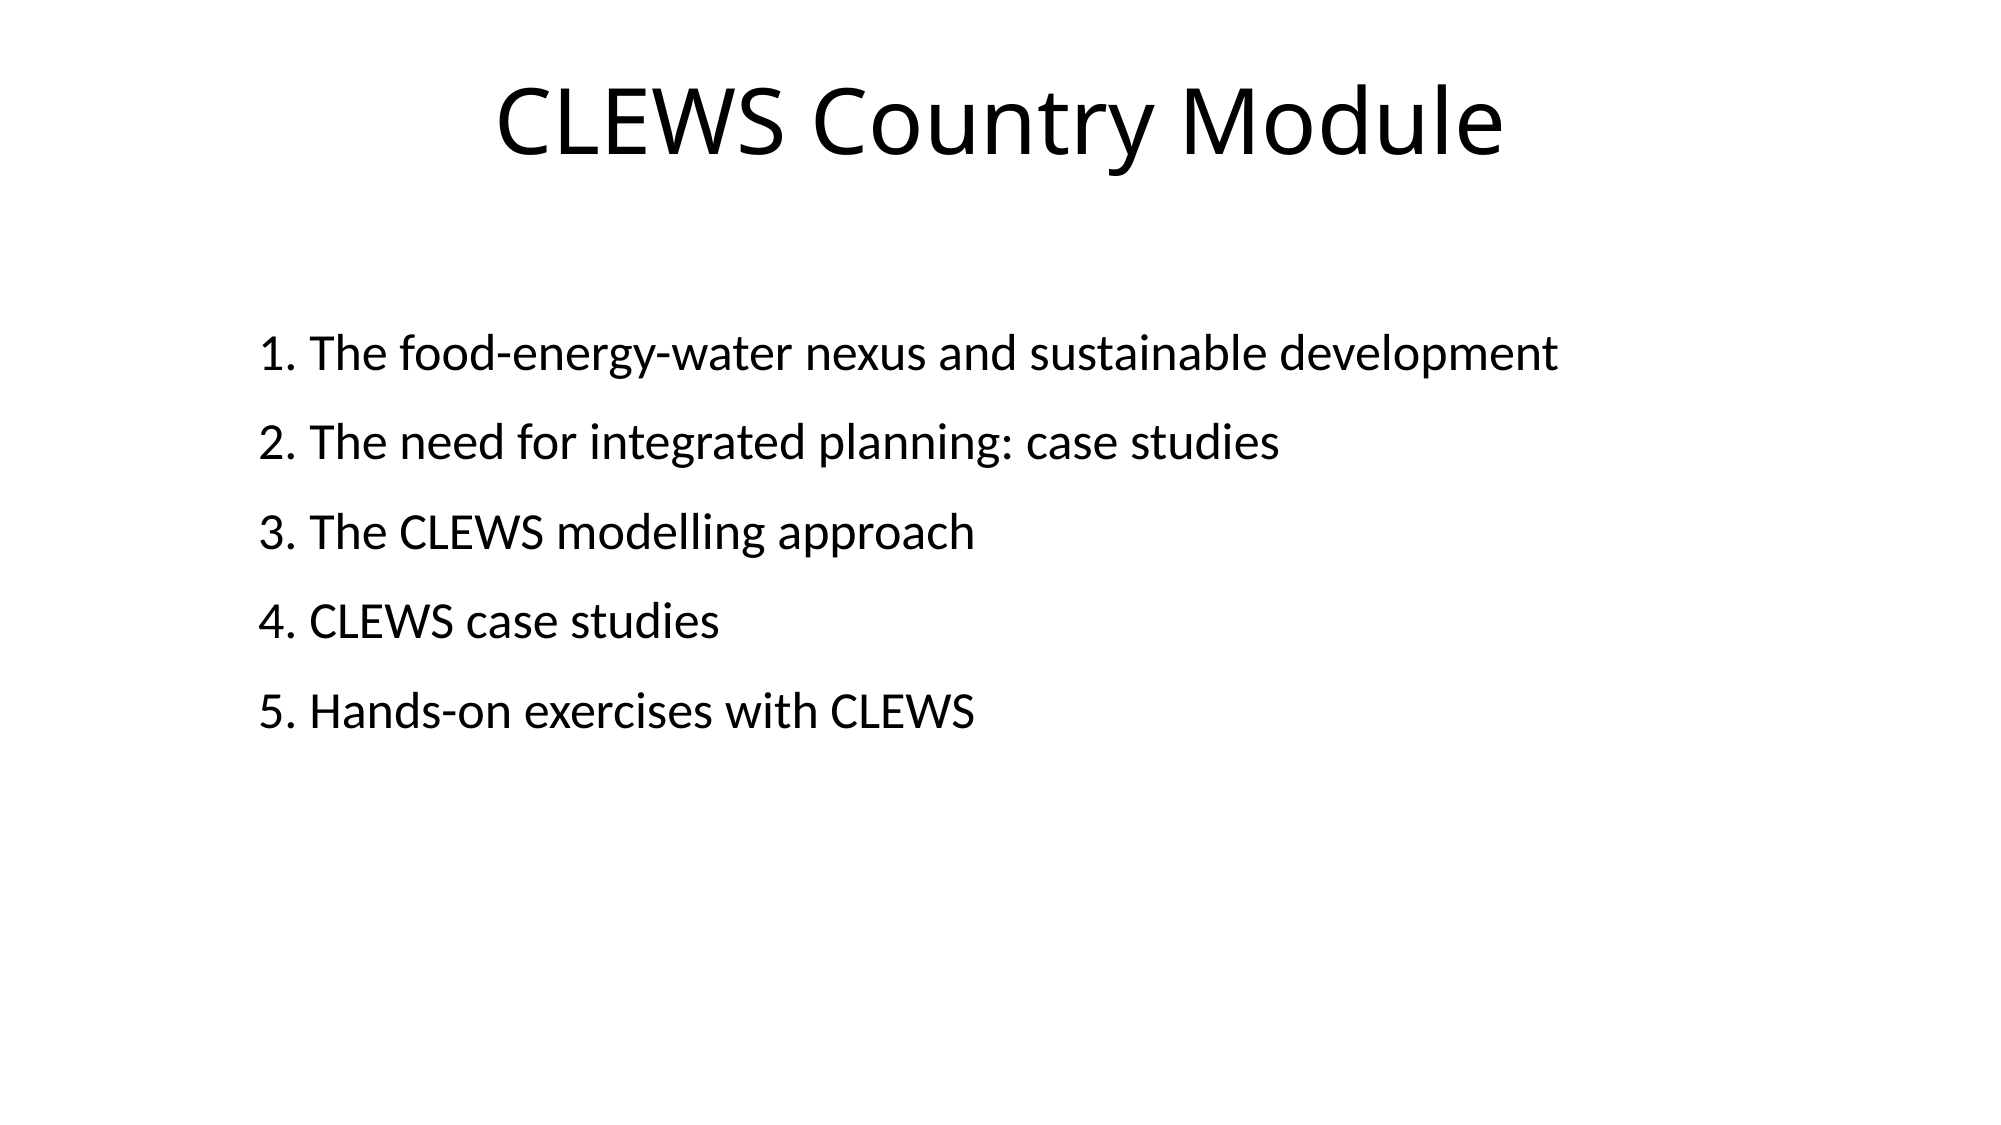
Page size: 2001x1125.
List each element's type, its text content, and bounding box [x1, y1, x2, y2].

text_box CLEWS Country Module [237, 65, 1764, 182]
text_box 1. The food-energy-water nexus and sustainable development 2. The need for integrated planning: case studies 3. The CLEWS modelling approach 4. CLEWS case studies 5. Hands-on exercises with CLEWS [243, 304, 1764, 874]
